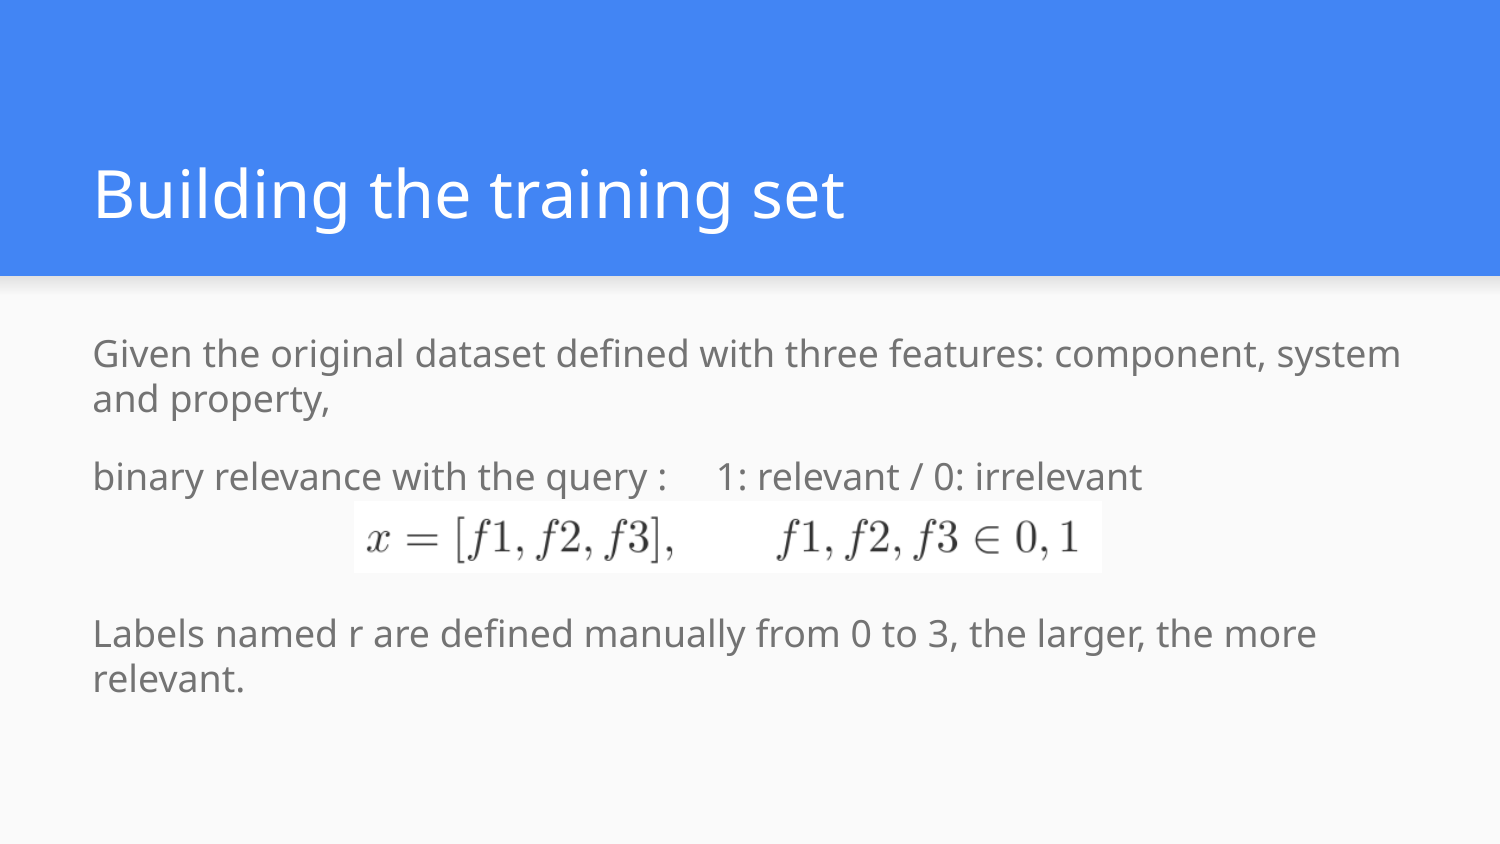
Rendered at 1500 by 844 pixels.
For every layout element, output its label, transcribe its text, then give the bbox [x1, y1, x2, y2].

title Building the training set [77, 121, 1427, 248]
list Given the original dataset defined with three features: component, system and property, binary relevance with the query : 1: relevant / 0: irrelevant Labels named r are defined manually from 0 to 3, the larger, the more relevant. [77, 314, 1427, 760]
picture [353, 501, 1102, 573]
